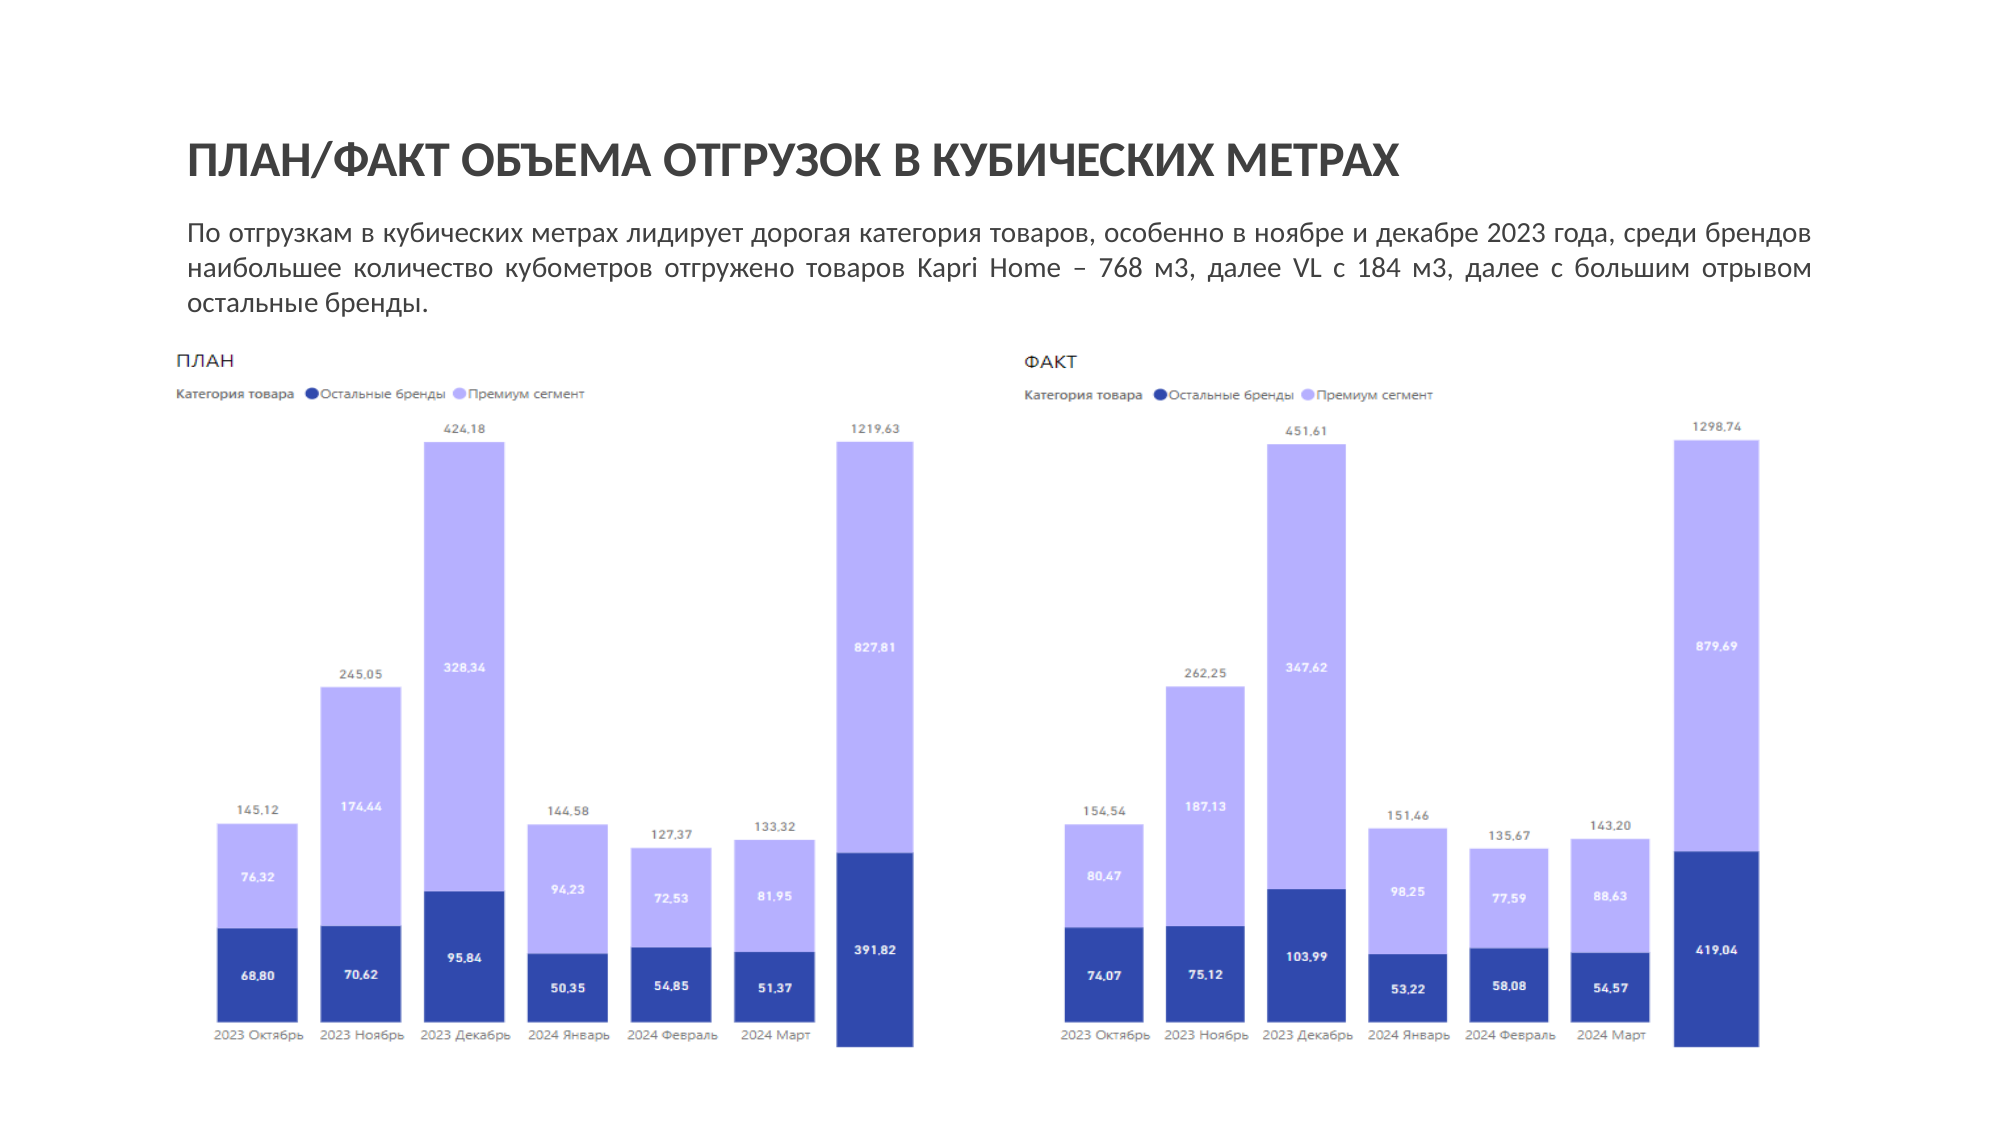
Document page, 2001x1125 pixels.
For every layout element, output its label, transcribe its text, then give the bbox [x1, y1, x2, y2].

picture [172, 349, 1828, 1054]
text_box По отгрузкам в кубических метрах лидирует дорогая категория товаров, особенно в ноябре и декабре 2023 года, среди брендов наибольшее количество кубометров отгружено товаров Kapri Home – 768 м3, далее VL с 184 м3, далее с большим отрывом остальные бренды. [172, 205, 1828, 326]
list ПЛАН/ФАКТ ОБЪЕМА ОТГРУЗОК В КУБИЧЕСКИХ МЕТРАХ [172, 125, 1656, 205]
